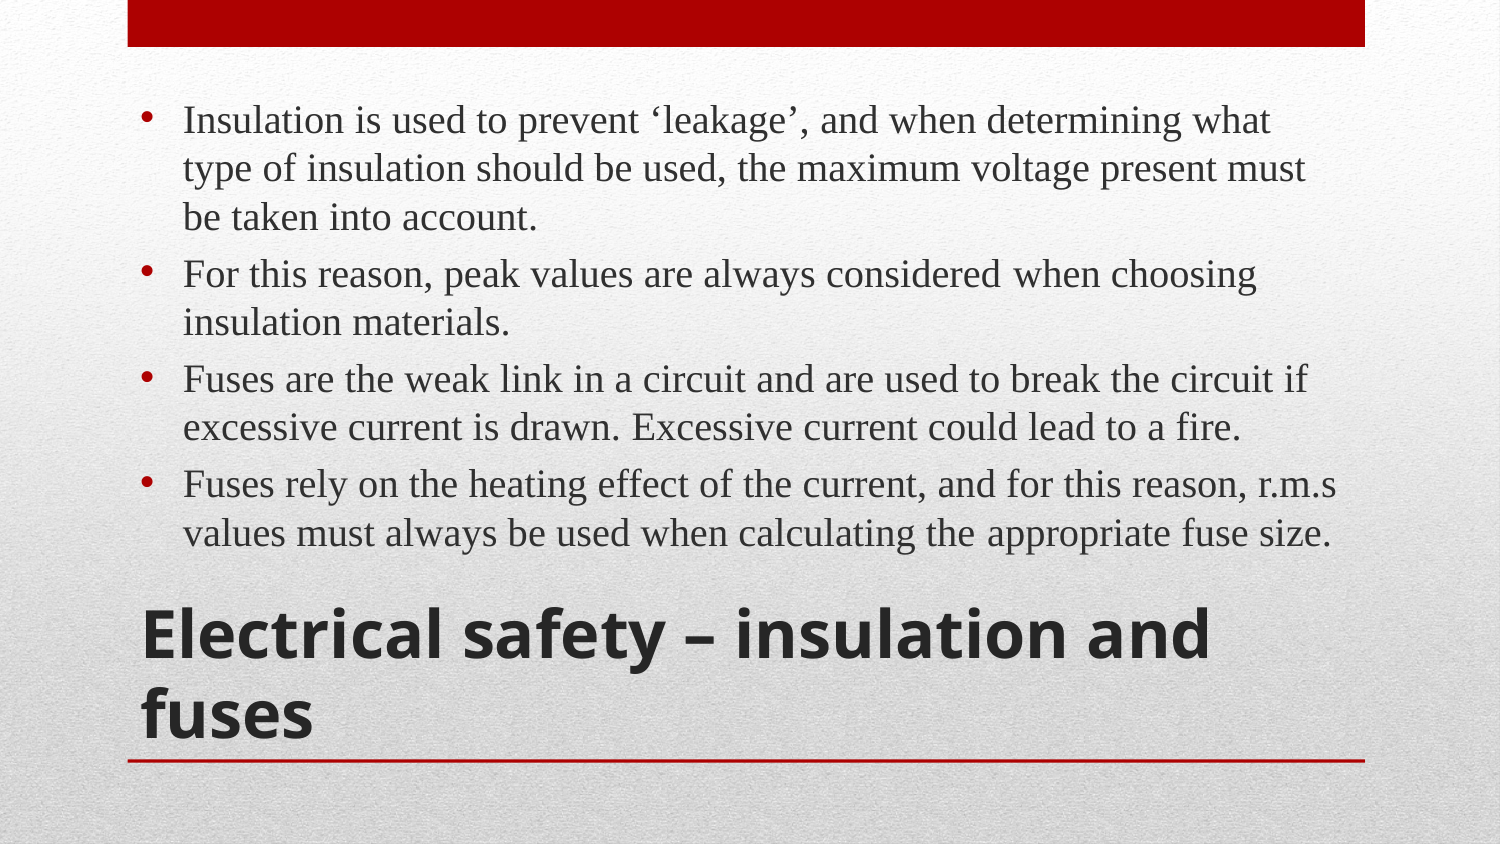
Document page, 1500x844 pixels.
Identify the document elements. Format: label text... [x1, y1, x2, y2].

title Electrical safety – insulation and fuses [125, 563, 1238, 760]
list Insulation is used to prevent ‘leakage’, and when determining what type of insulation should be used, the maximum voltage present must be taken into account. For this reason, peak values are always considered when choosing insulation materials. Fuses are the weak link in a circuit and are used to break the circuit if excessive current is drawn. Excessive current could lead to a fire. Fuses rely on the heating effect of the current, and for this reason, r.m.s values must always be used when calculating the appropriate fuse size. [125, 84, 1363, 563]
